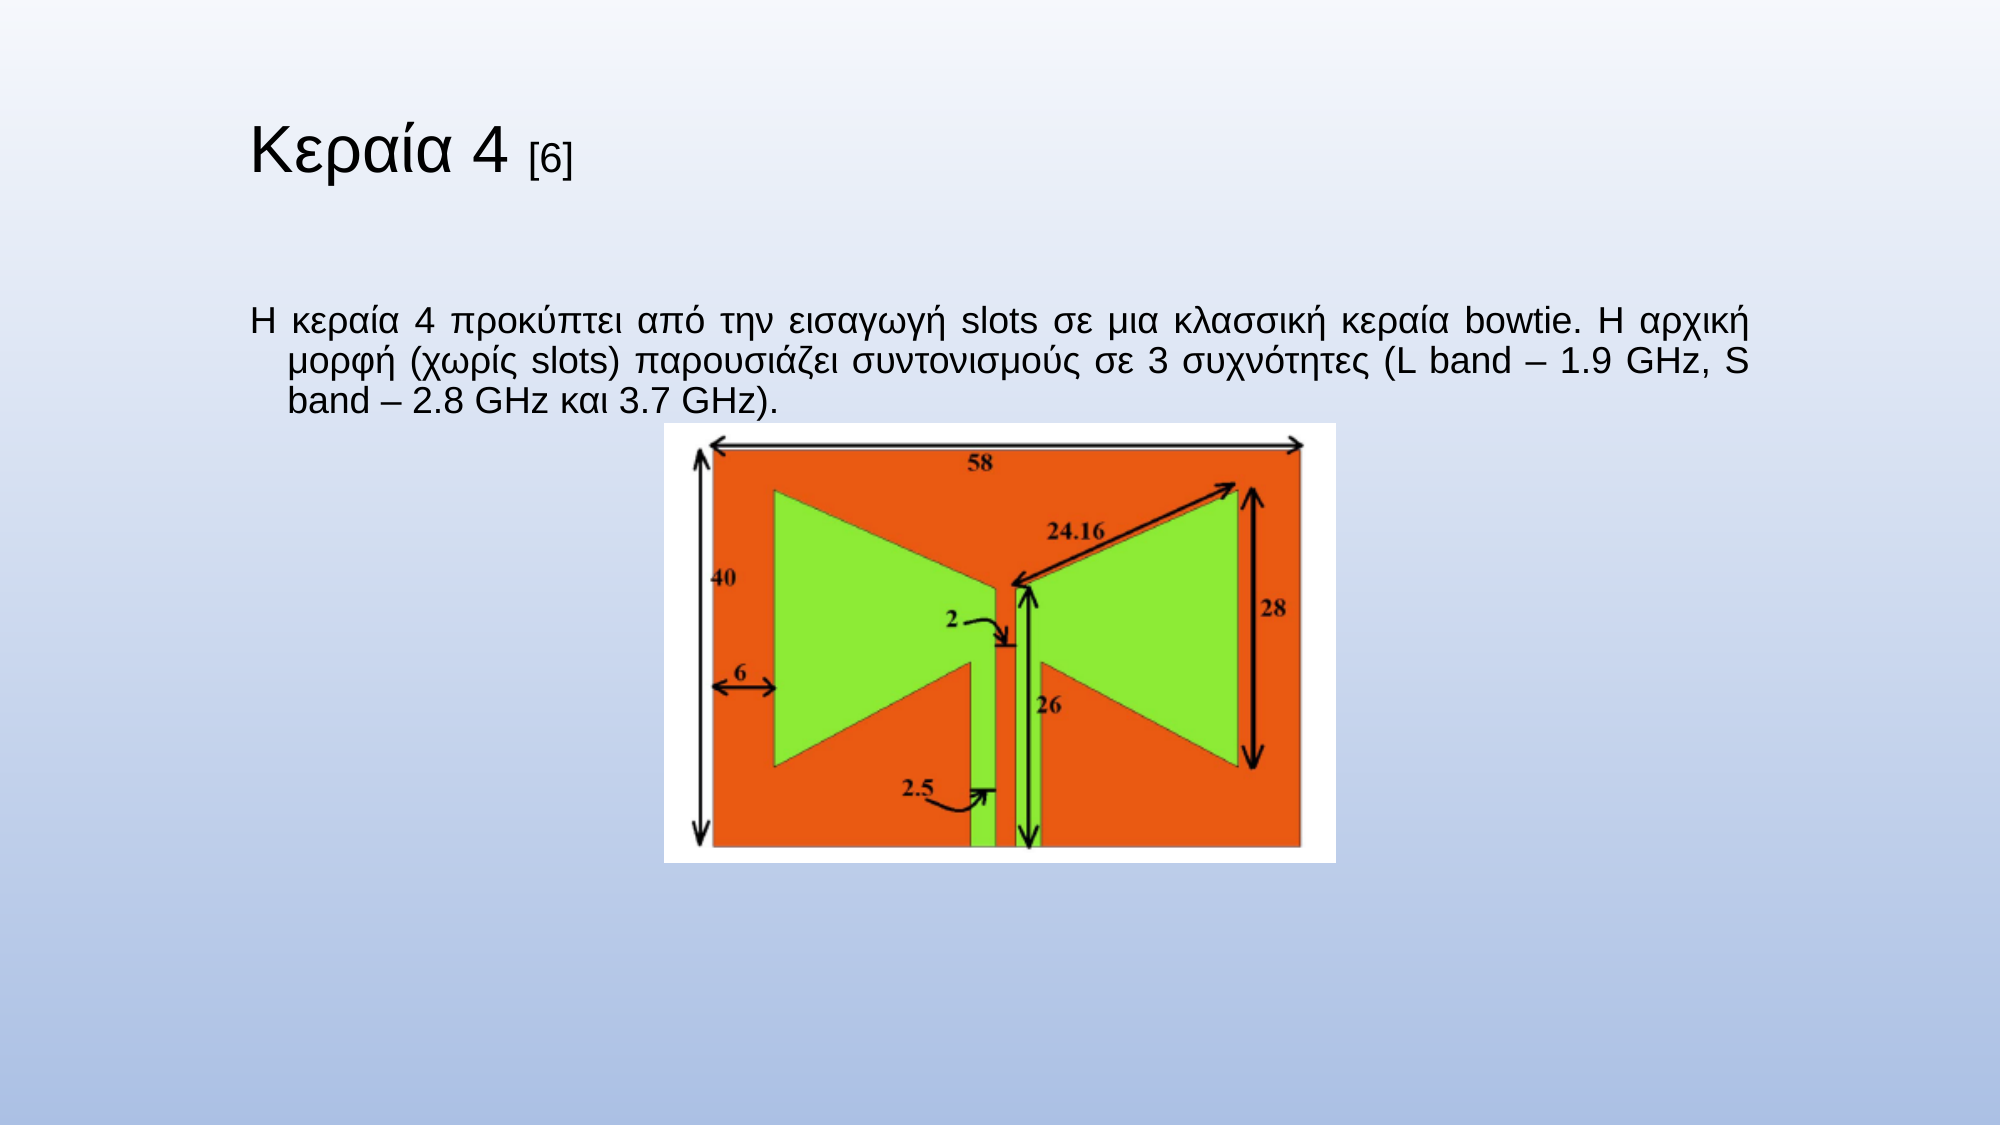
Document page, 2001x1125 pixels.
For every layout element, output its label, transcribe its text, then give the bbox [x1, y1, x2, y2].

picture [664, 423, 1336, 863]
subtitle Κεραία 4 [6] Η κεραία 4 προκύπτει από την εισαγωγή slots σε μια κλασσική κεραία bowtie. Η αρχική μορφή (χωρίς slots) παρουσιάζει συντονισμούς σε 3 συχνότητες (L band – 1.9 GHz, S band – 2.8 GHz και 3.7 GHz). [249, 115, 1750, 863]
